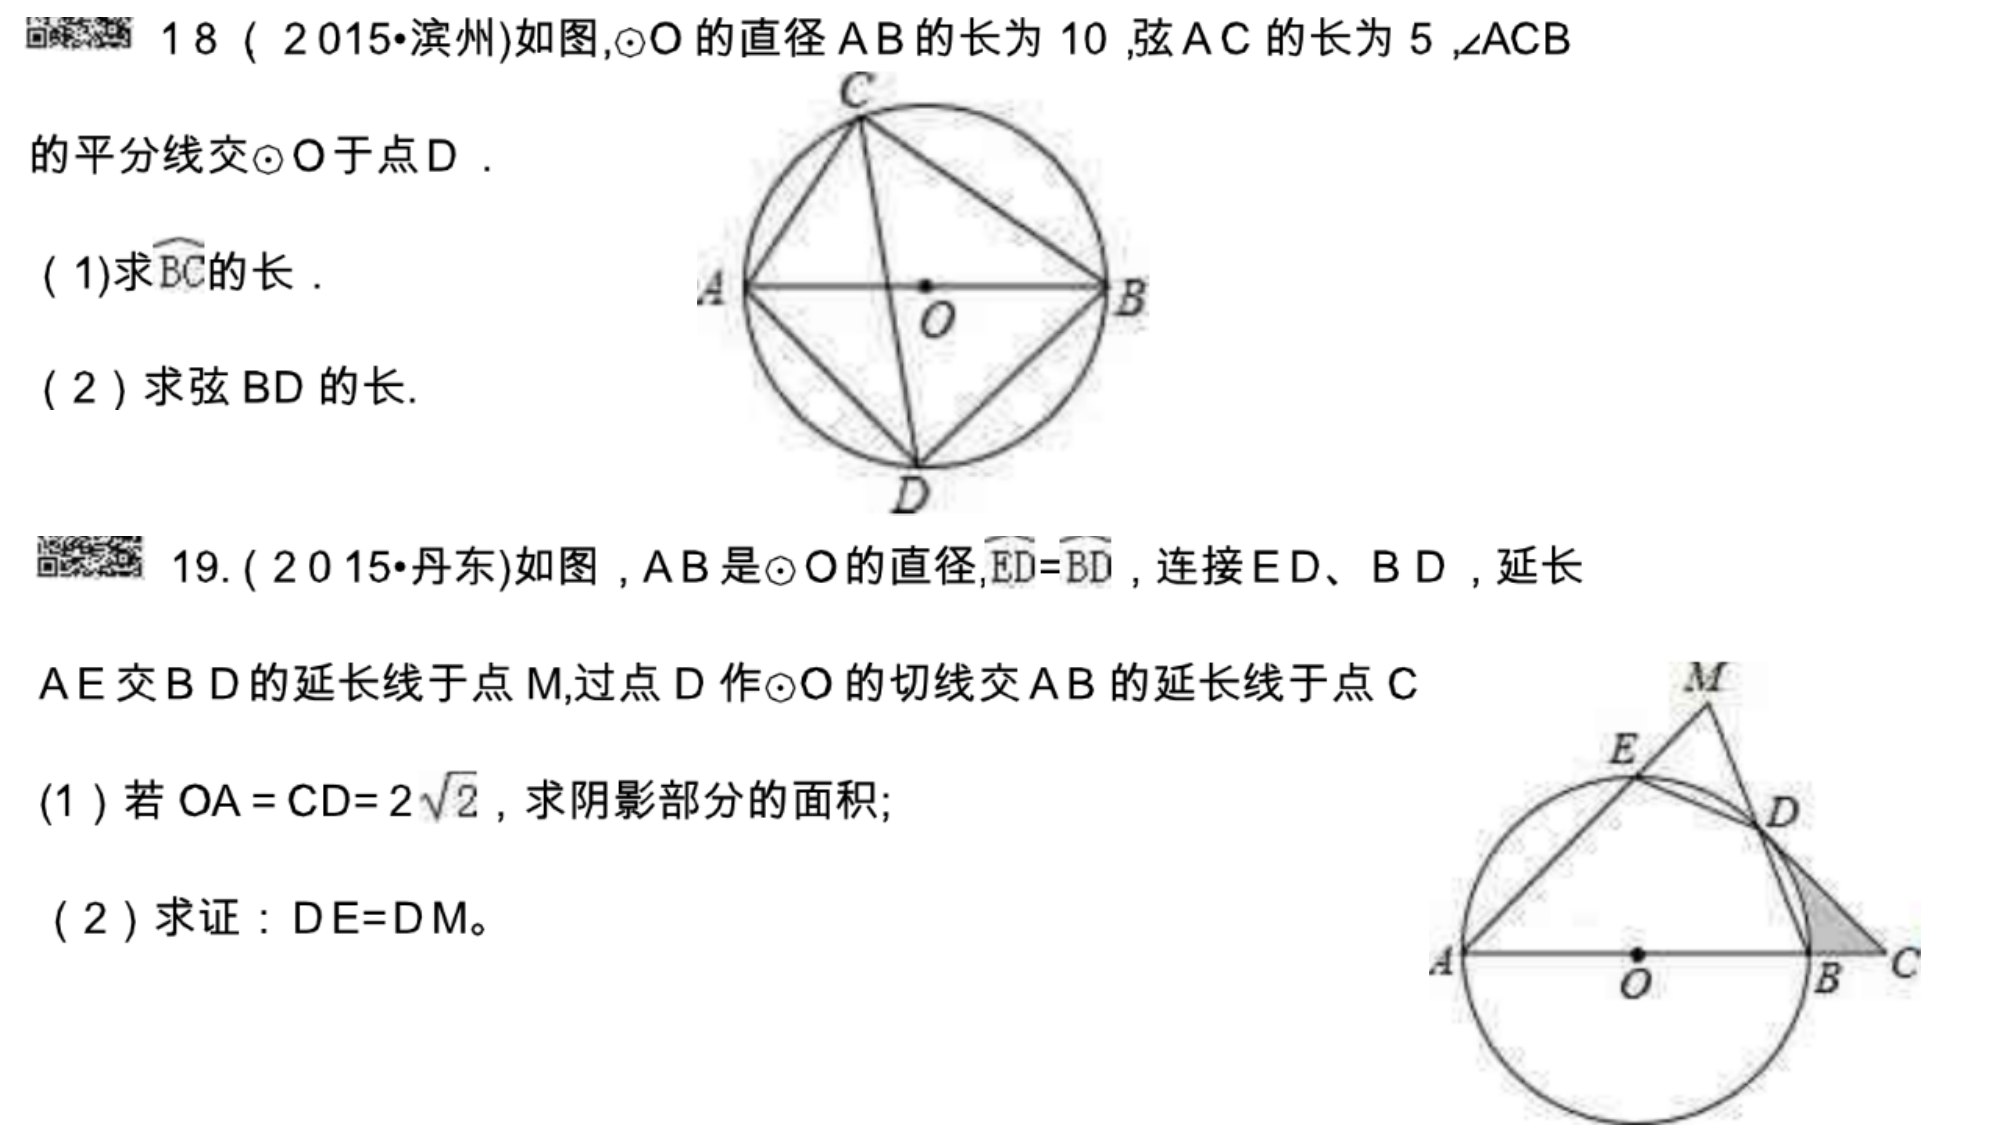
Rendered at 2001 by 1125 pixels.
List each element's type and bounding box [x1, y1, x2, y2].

picture [0, 536, 1921, 1125]
picture [0, 17, 1577, 516]
